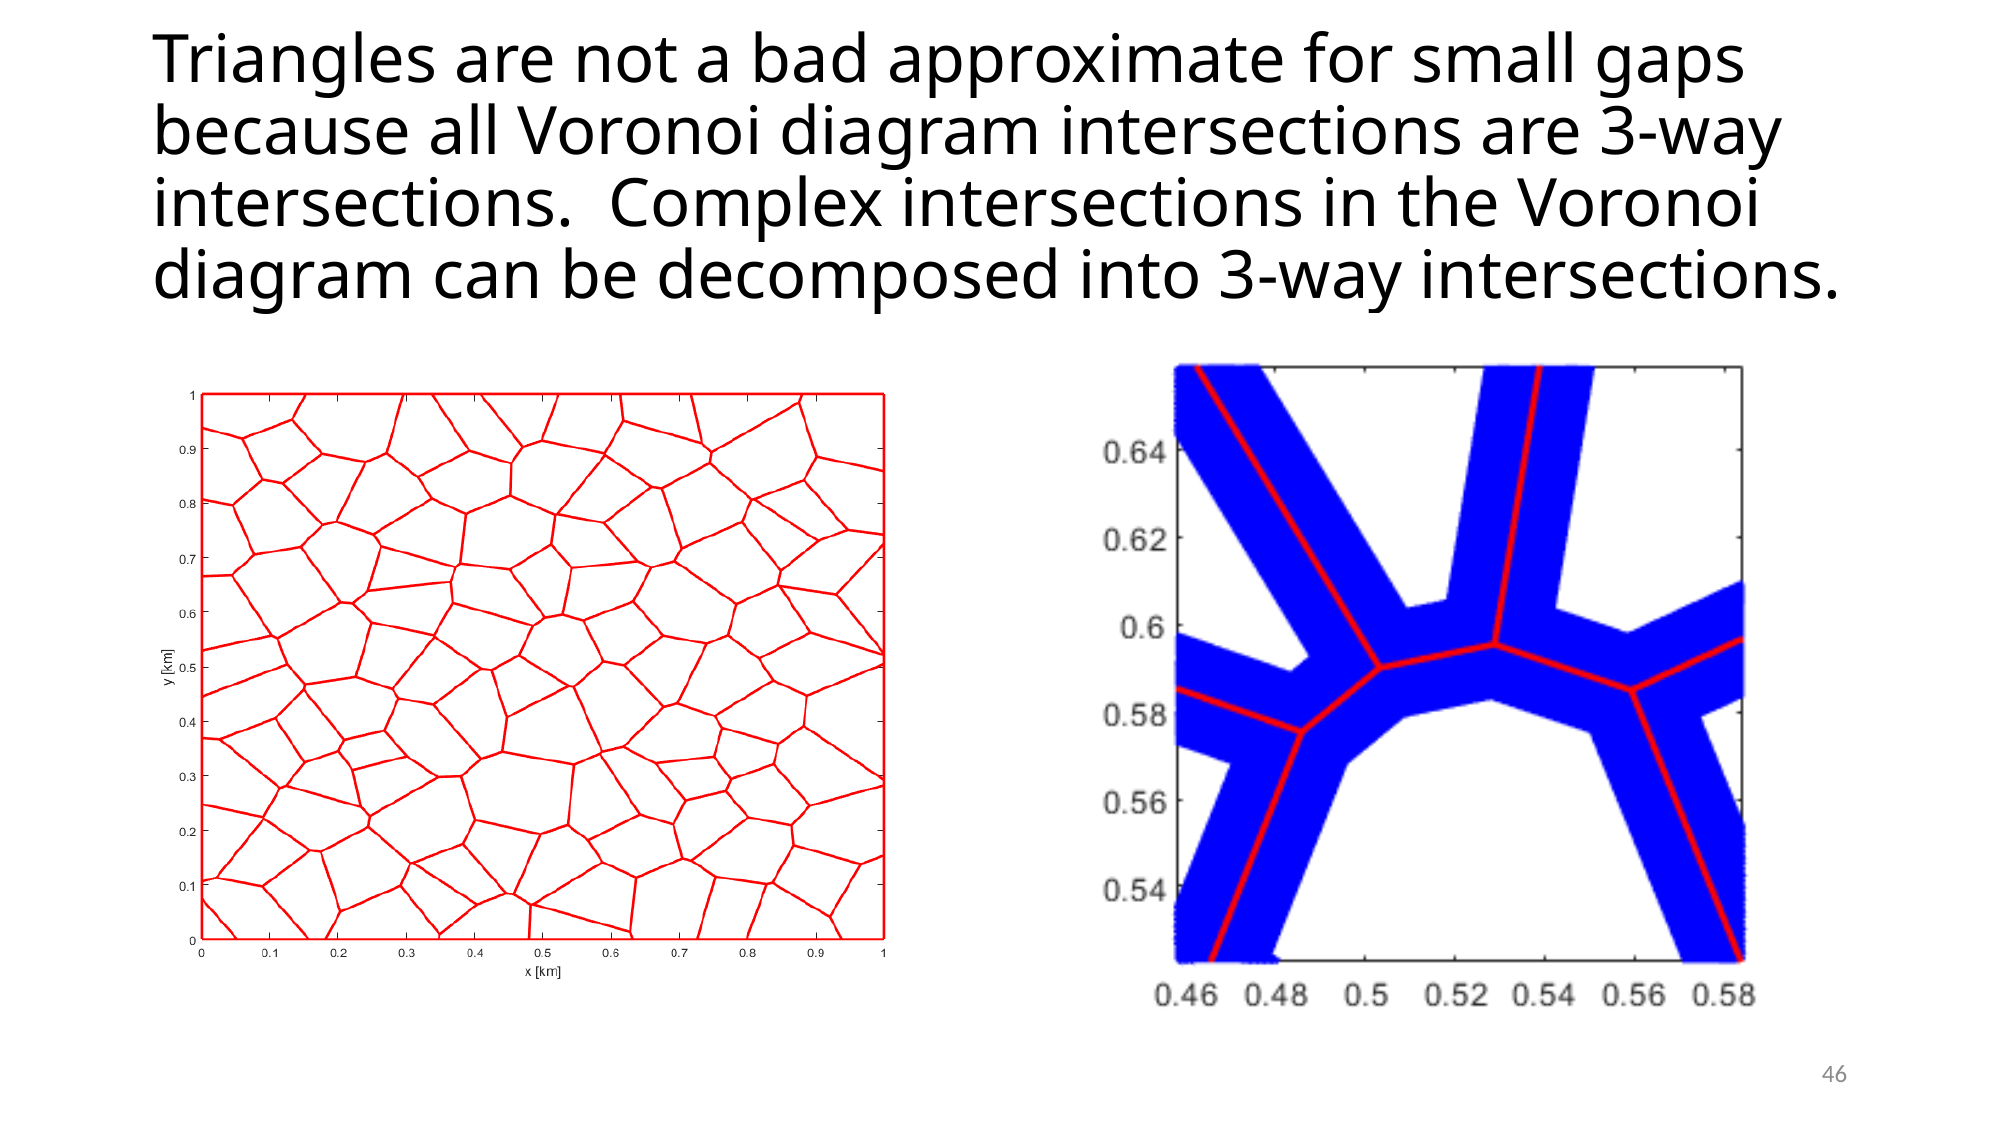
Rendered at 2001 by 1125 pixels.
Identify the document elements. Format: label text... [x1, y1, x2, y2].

title Triangles are not a bad approximate for small gaps because all Voronoi diagram intersections are 3-way intersections. Complex intersections in the Voronoi diagram can be decomposed into 3-way intersections. [137, 59, 1863, 278]
slide_number 46 [1412, 1042, 1863, 1103]
picture [87, 343, 967, 1013]
picture [1082, 313, 1812, 1043]
